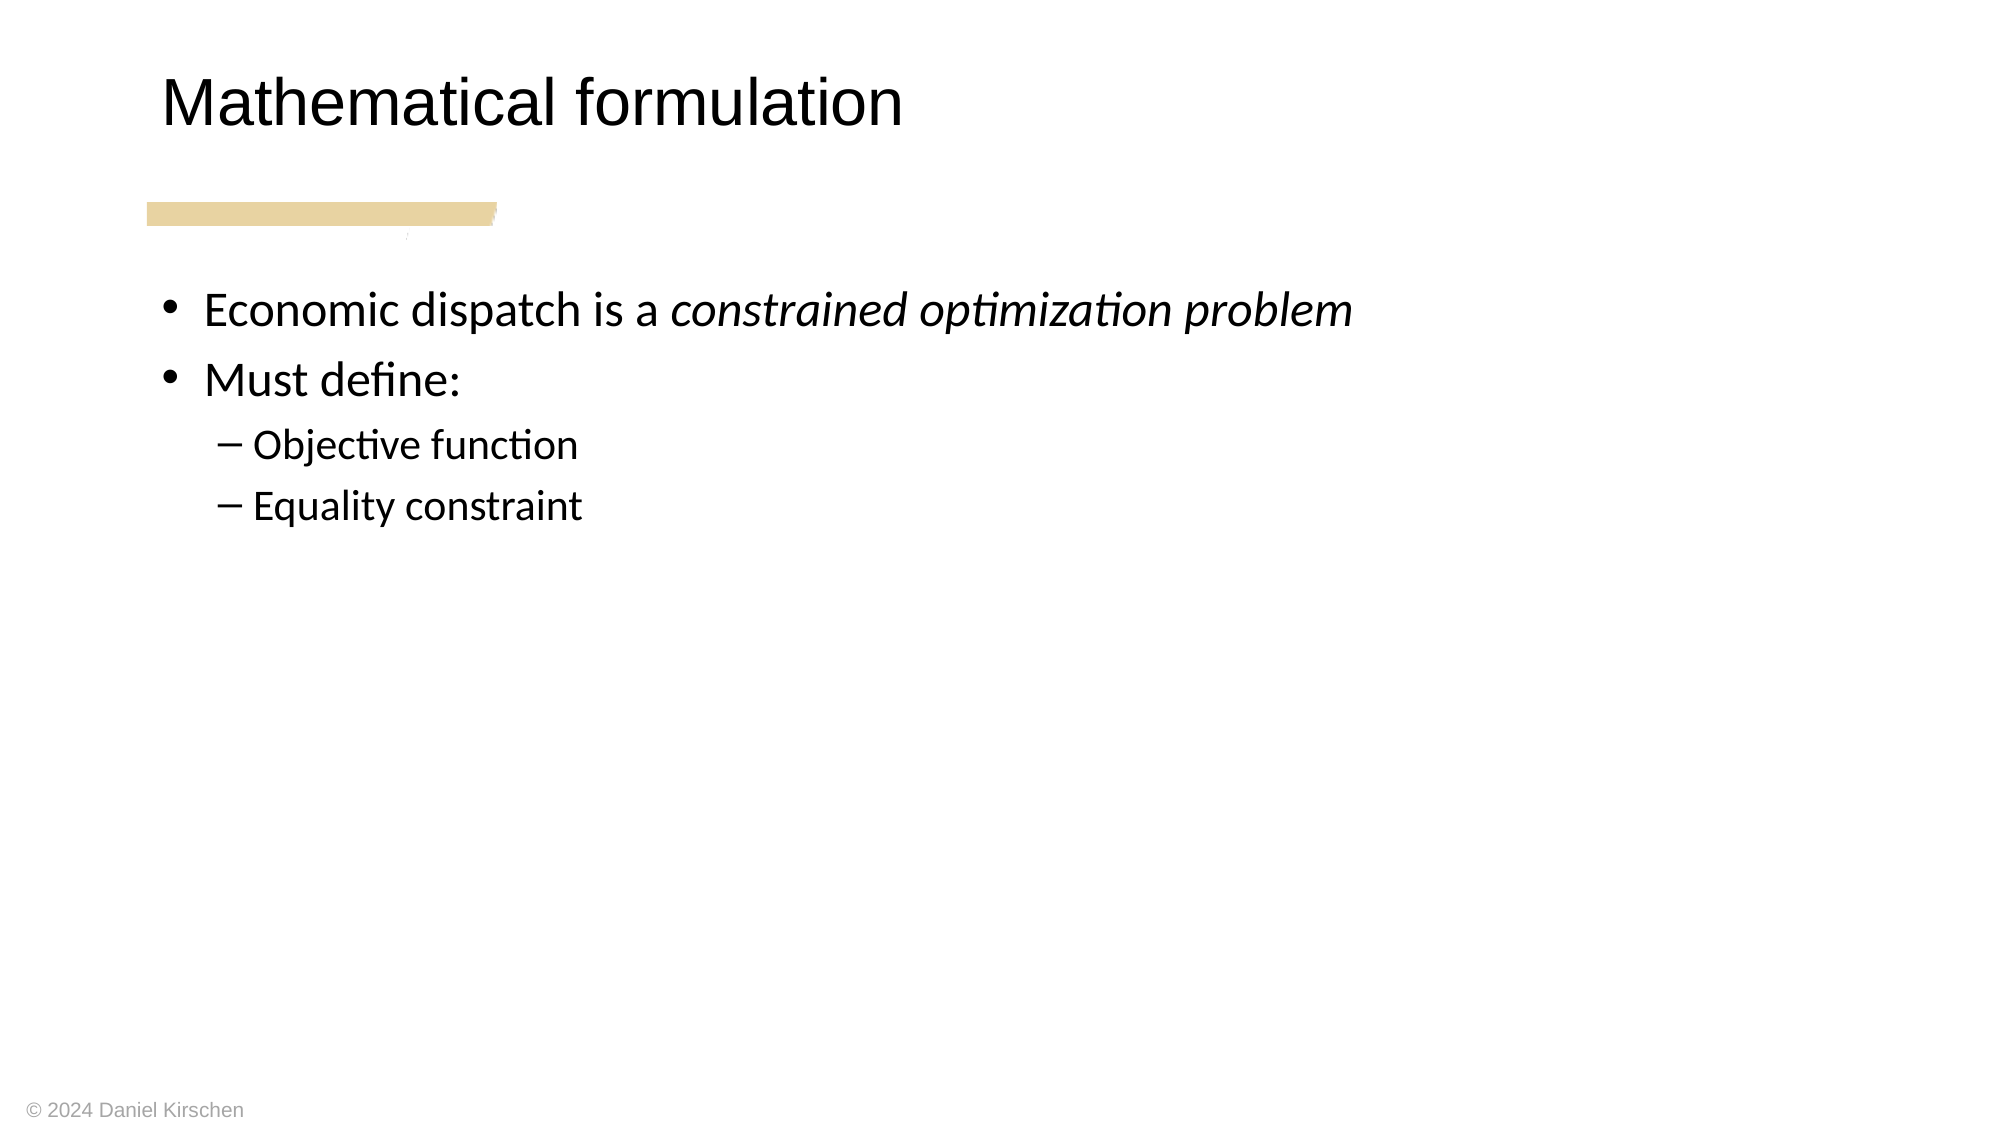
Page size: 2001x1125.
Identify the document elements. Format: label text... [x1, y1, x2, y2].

list Mathematical formulation [146, 60, 1904, 169]
list Economic dispatch is a constrained optimization problem Must define: Objective function Equality constraint [146, 269, 1904, 1046]
